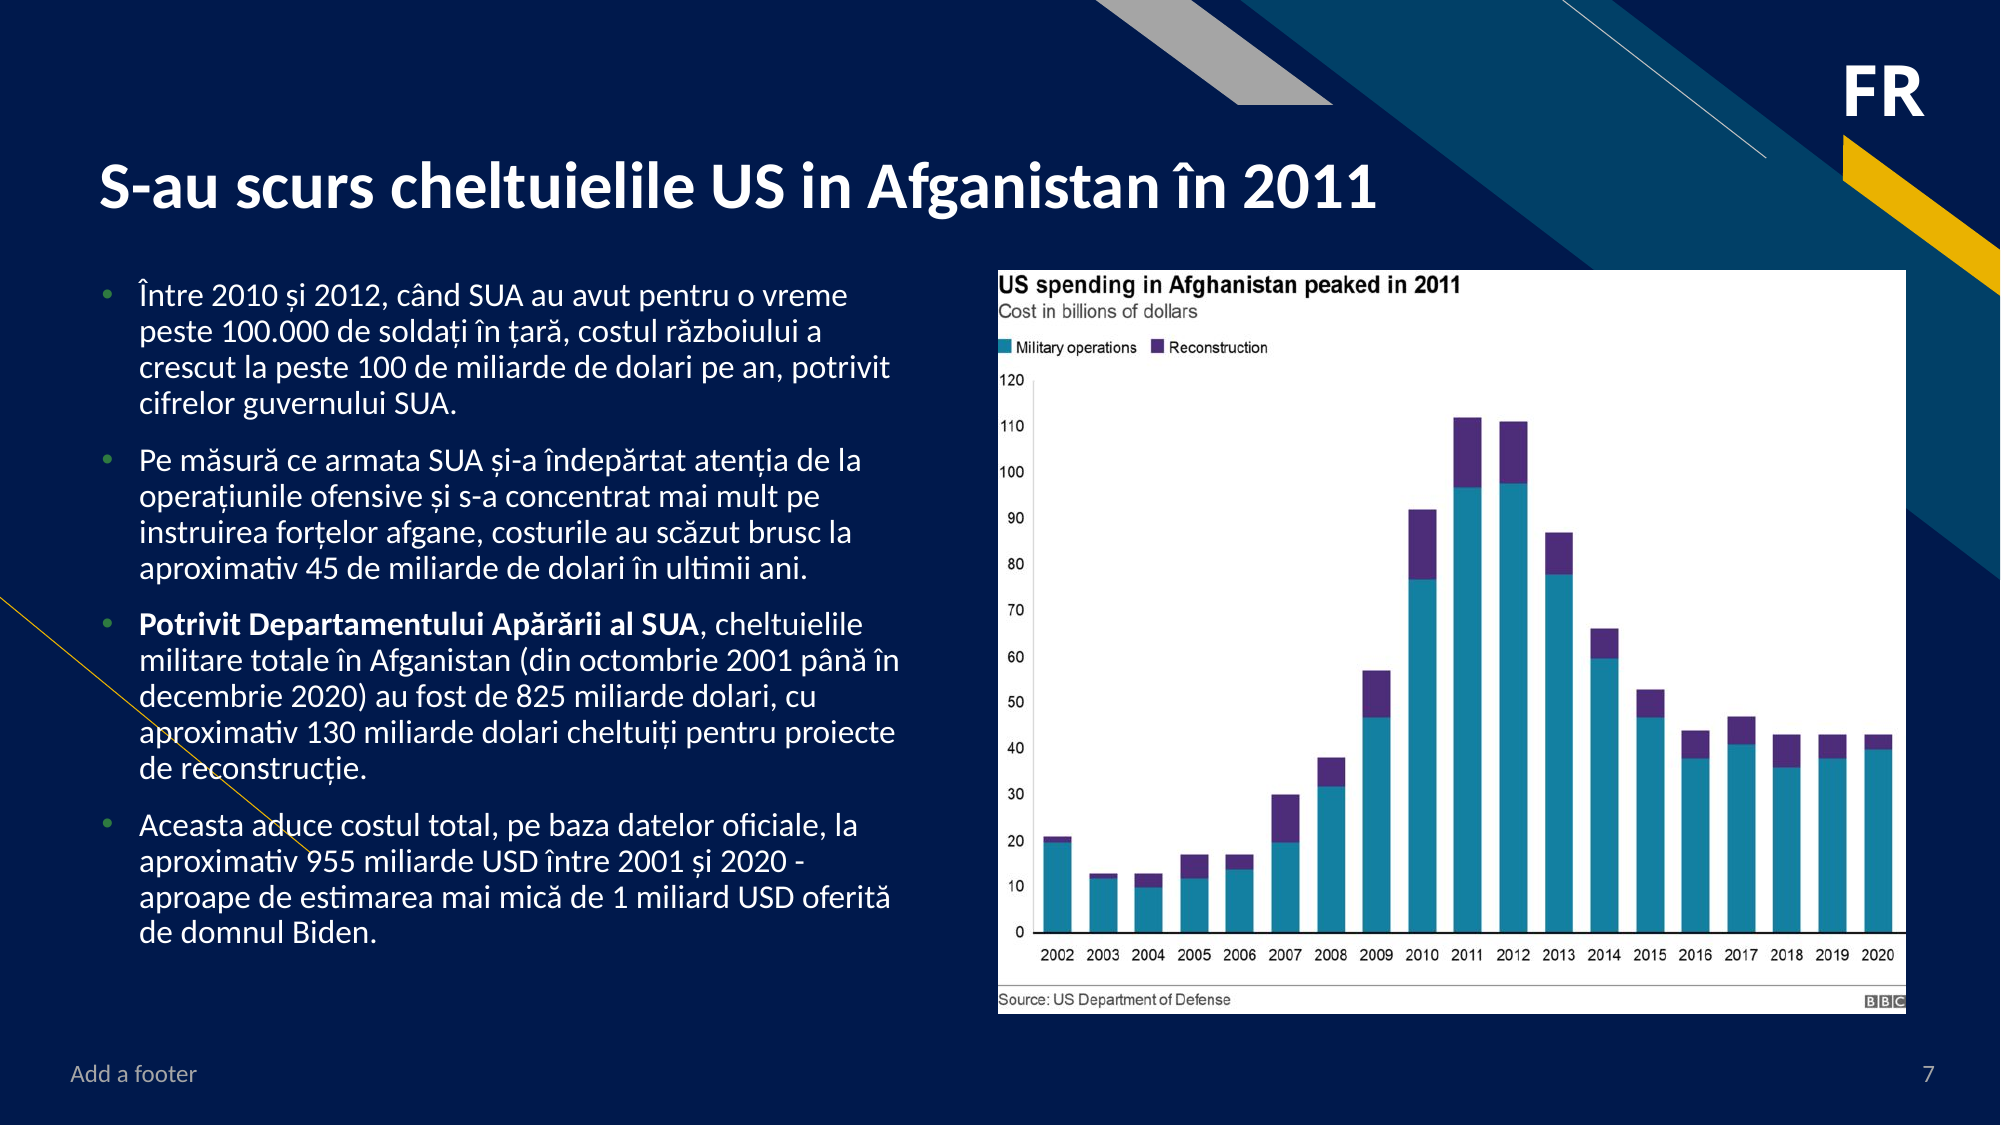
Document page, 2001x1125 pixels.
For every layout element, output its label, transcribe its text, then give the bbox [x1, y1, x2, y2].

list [998, 270, 1906, 1014]
title S-au scurs cheltuielile US in Afganistan în 2011 [85, 34, 1453, 223]
list Între 2010 și 2012, când SUA au avut pentru o vreme peste 100.000 de soldați în țară, costul războiului a crescut la peste 100 de miliarde de dolari pe an, potrivit cifrelor guvernului SUA. Pe măsură ce armata SUA și-a îndepărtat atenția de la operațiunile ofensive și s-a concentrat mai mult pe instruirea forțelor afgane, costurile au scăzut brusc la aproximativ 45 de miliarde de dolari în ultimii ani. Potrivit Departamentului Apărării al SUA, cheltuielile militare totale în Afganistan (din octombrie 2001 până în decembrie 2020) au fost de 825 miliarde dolari, cu aproximativ 130 miliarde dolari cheltuiți pentru proiecte de reconstrucție. Aceasta aduce costul total, pe baza datelor oficiale, la aproximativ 955 miliarde USD între 2001 și 2020 - aproape de estimarea mai mică de 1 miliard USD oferită de domnul Biden. [86, 270, 937, 1014]
slide_number 7 [1828, 1042, 1950, 1103]
footer Add a footer [55, 1042, 731, 1103]
